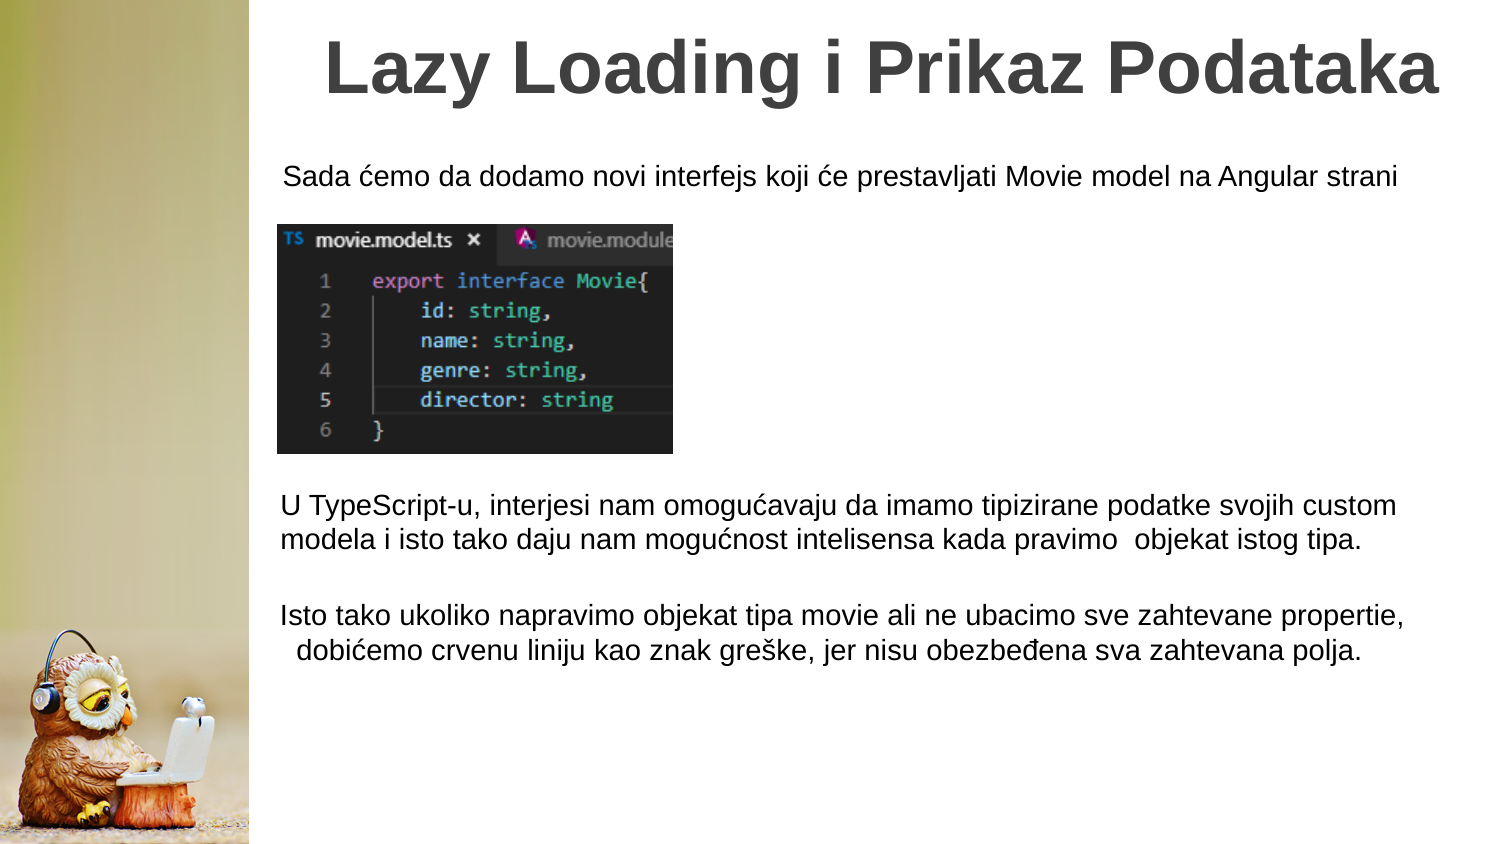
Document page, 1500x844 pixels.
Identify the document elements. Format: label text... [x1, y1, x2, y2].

picture [0, 0, 1500, 844]
text_box U TypeScript-u, interjesi nam omogućavaju da imamo tipizirane podatke svojih custom modela i isto tako daju nam mogućnost intelisensa kada pravimo objekat istog tipa. [265, 478, 1447, 564]
text_box Sada ćemo da dodamo novi interfejs koji će prestavljati Movie model na Angular strani [267, 150, 1449, 200]
text_box Isto tako ukoliko napravimo objekat tipa movie ali ne ubacimo sve zahtevane propertie, dobićemo crvenu liniju kao znak greške, jer nisu obezbeđena sva zahtevana polja. [265, 588, 1447, 674]
title Lazy Loading i Prikaz Podataka [265, 0, 1500, 127]
